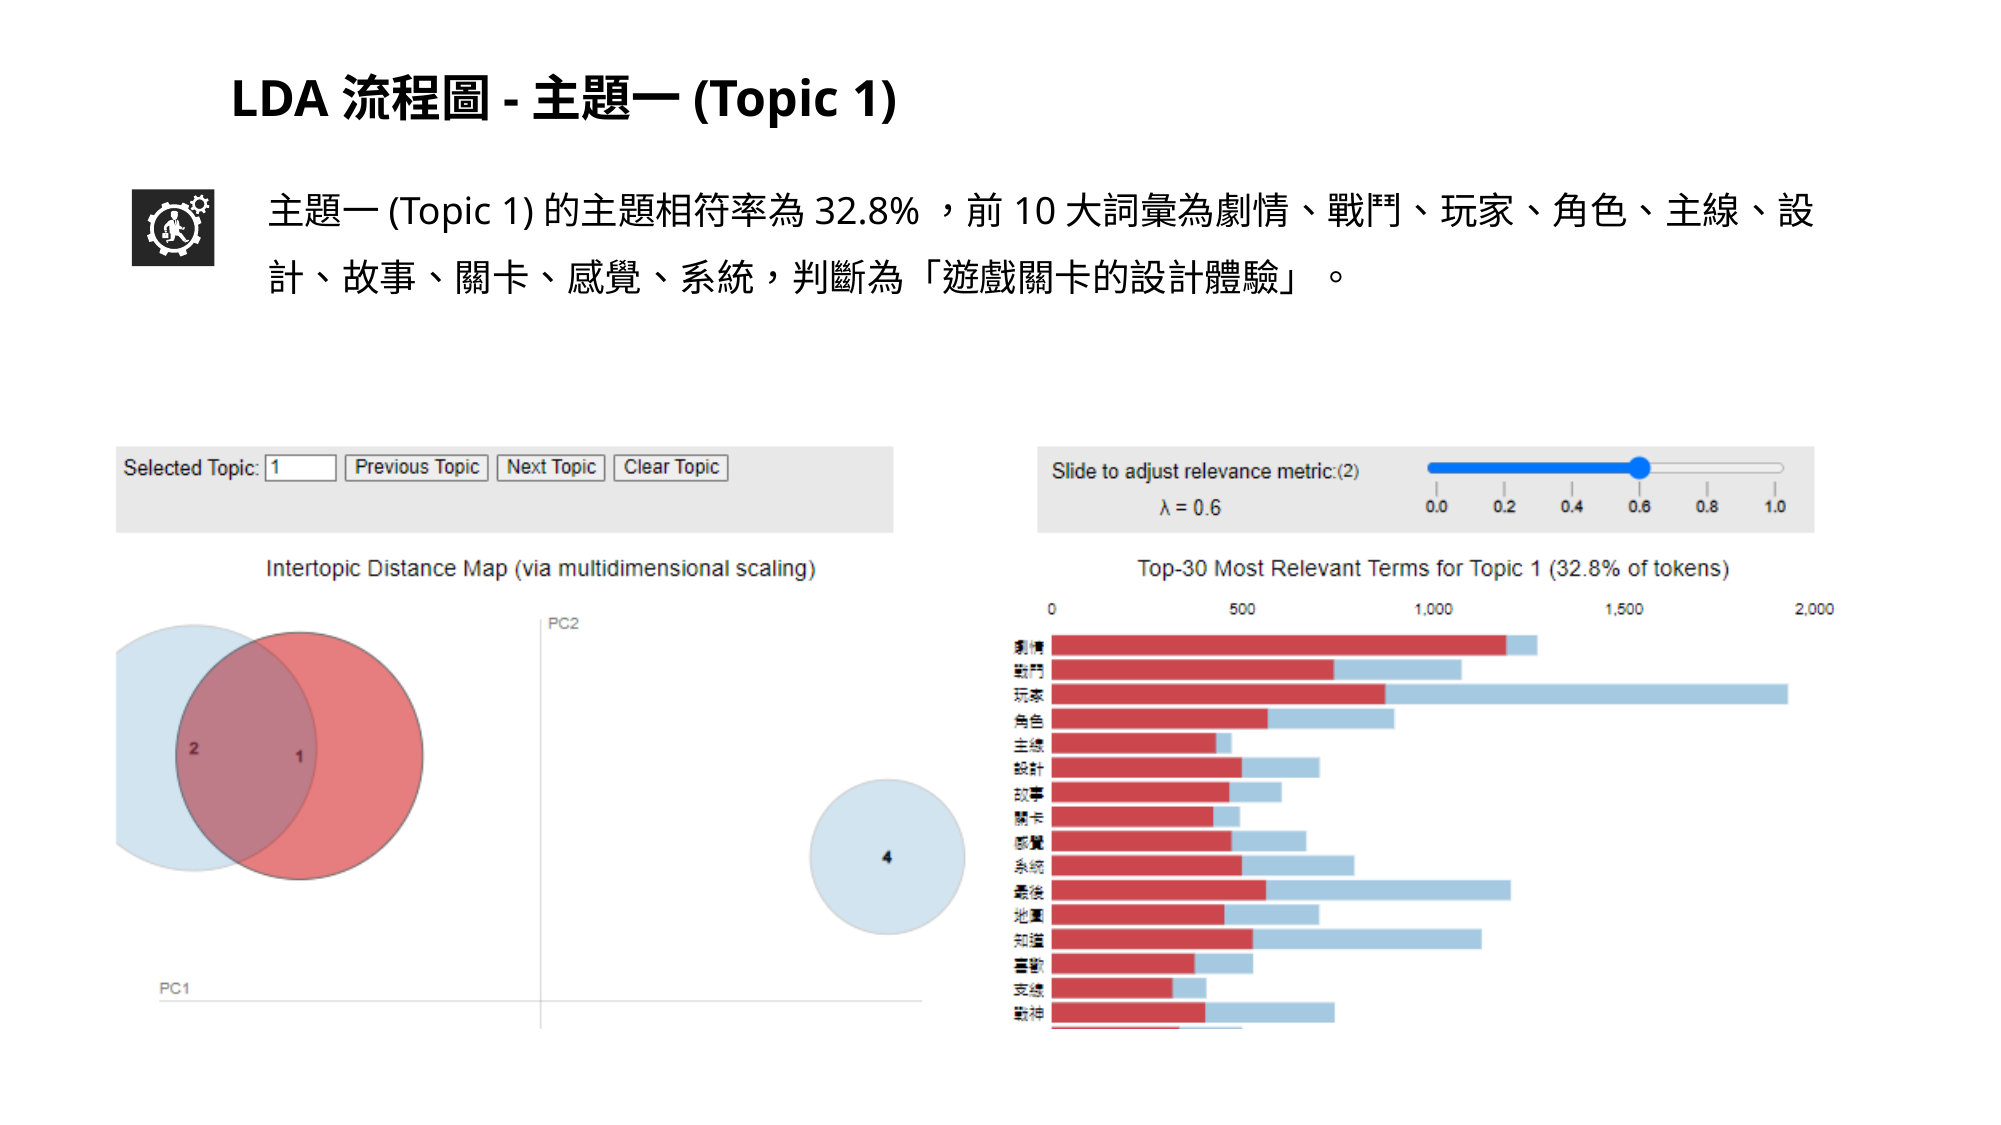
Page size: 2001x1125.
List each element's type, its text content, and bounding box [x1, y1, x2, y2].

picture [102, 425, 1850, 1029]
text_box [147, 194, 210, 257]
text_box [215, 32, 1799, 162]
text_box [131, 188, 215, 267]
text_box 主題一(Topic 1)的主題相符率為32.8%，前10大詞彙為劇情、戰鬥、玩家、角色、主線、設計、故事、關卡、感覺、系統，判斷為「遊戲關卡的設計體驗」。 [102, 157, 1850, 307]
